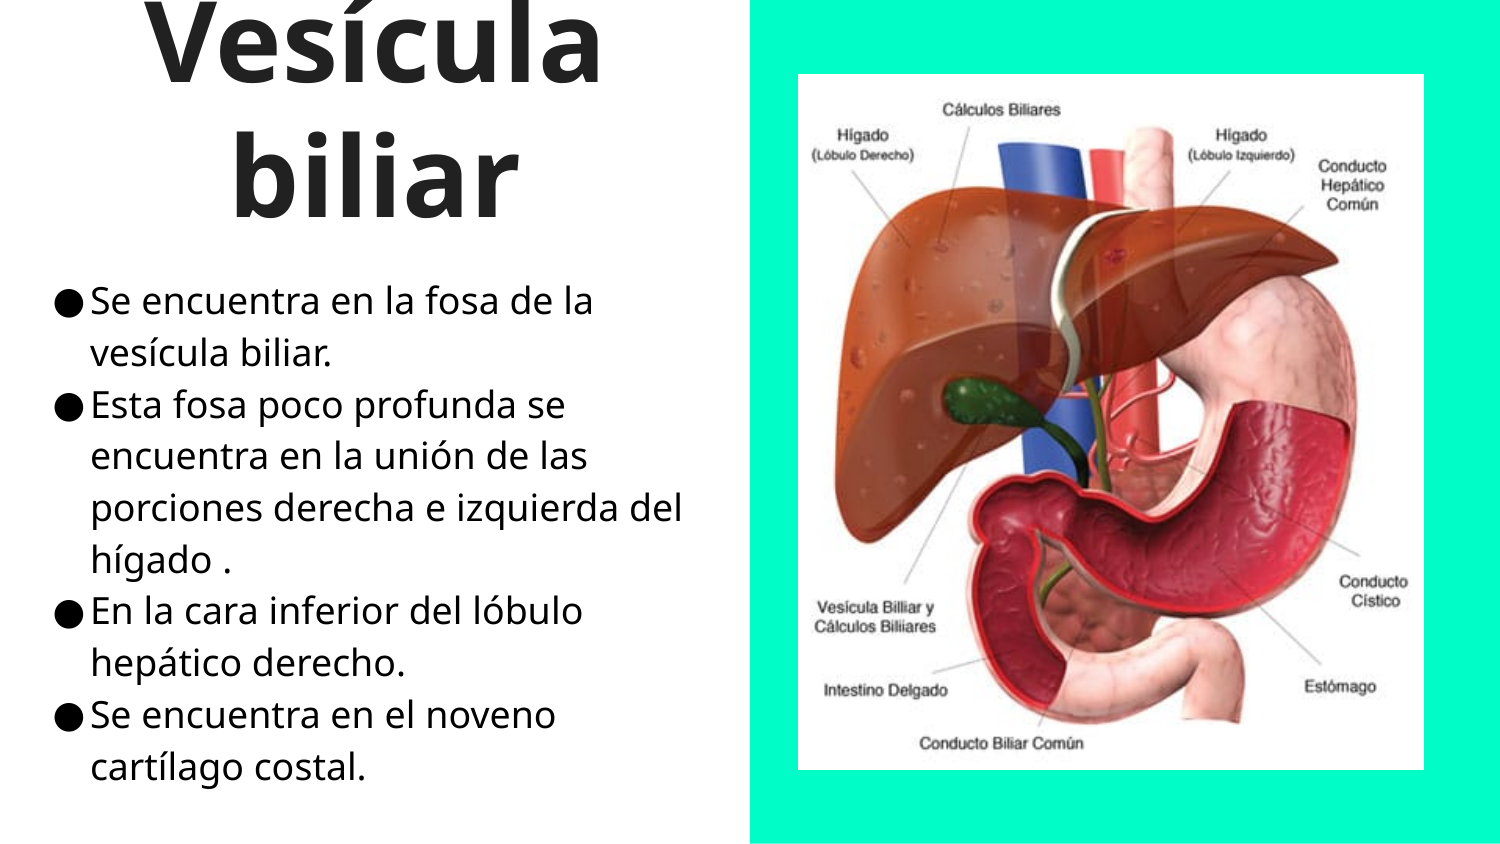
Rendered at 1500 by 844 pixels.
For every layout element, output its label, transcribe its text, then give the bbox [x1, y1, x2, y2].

title Vesícula biliar [43, 34, 708, 255]
picture [798, 73, 1424, 770]
subtitle Se encuentra en la fosa de la vesícula biliar. Esta fosa poco profunda se encuentra en la unión de las porciones derecha e izquierda del hígado . En la cara inferior del lóbulo hepático derecho. Se encuentra en el noveno cartílago costal. [0, 255, 708, 800]
